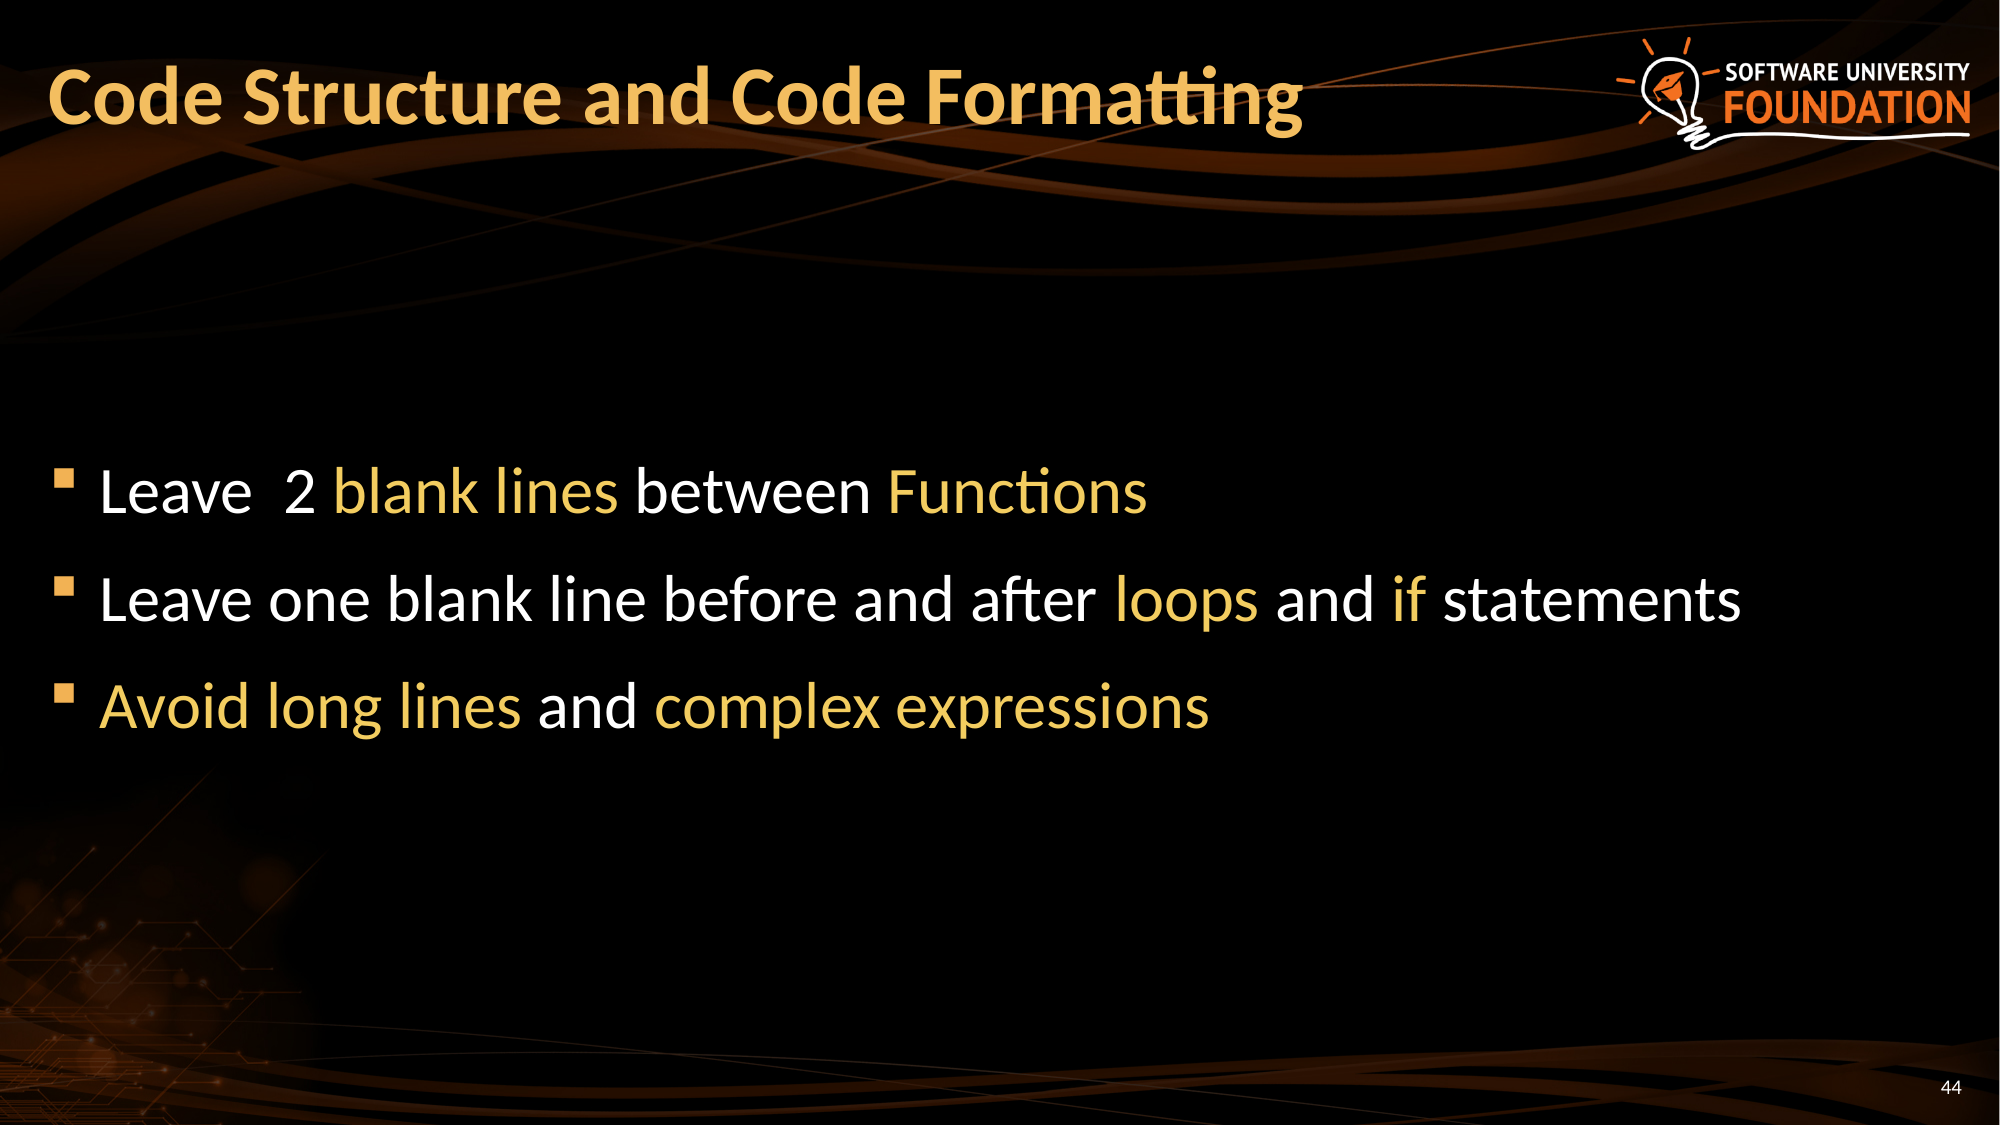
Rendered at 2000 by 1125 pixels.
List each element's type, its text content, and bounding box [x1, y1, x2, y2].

picture [0, 0, 2000, 1125]
slide_number 44 [1897, 1070, 1968, 1103]
list Leave 2 blank lines between Functions Leave one blank line before and after loops and if statements Avoid long lines and complex expressions [31, 437, 1968, 749]
title Code Structure and Code Formatting [30, 6, 1602, 189]
